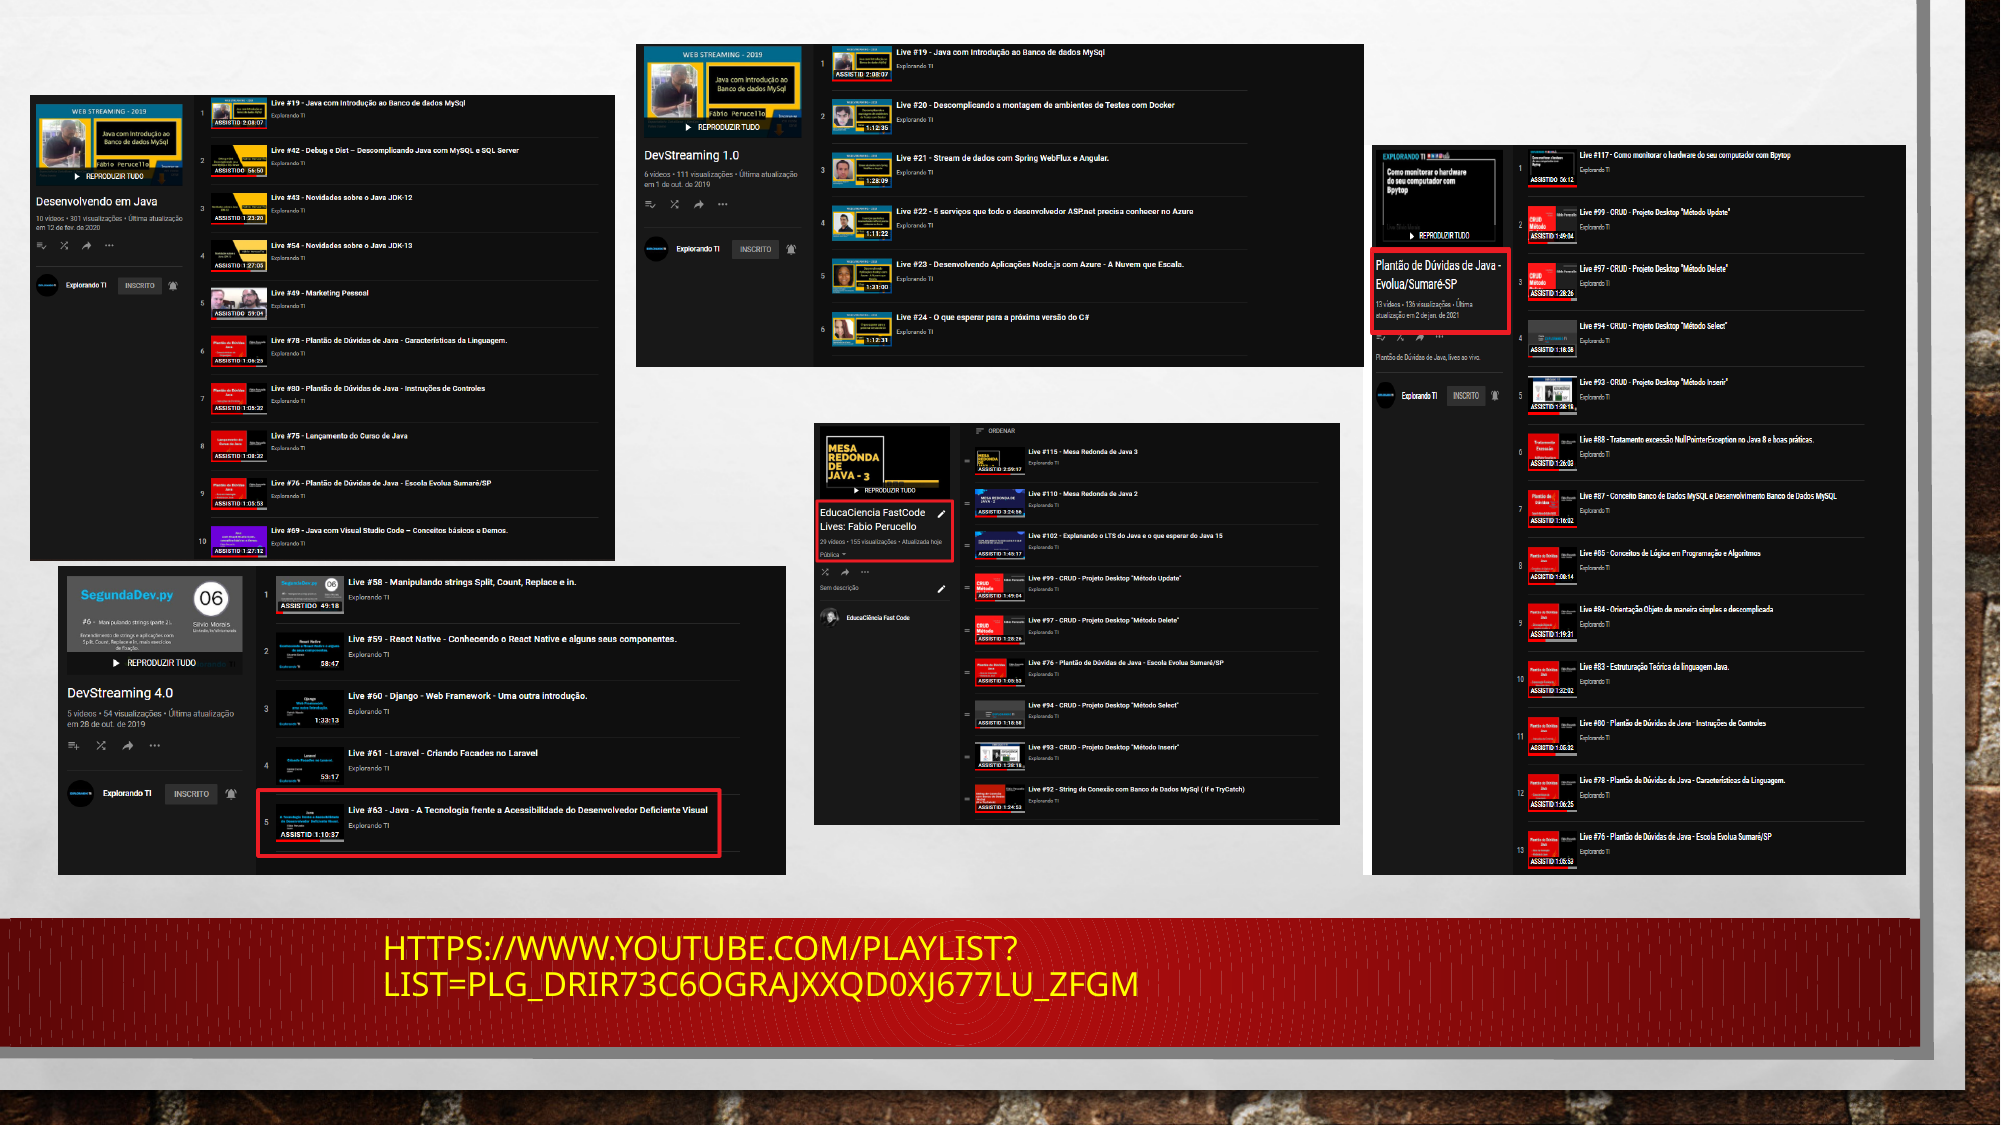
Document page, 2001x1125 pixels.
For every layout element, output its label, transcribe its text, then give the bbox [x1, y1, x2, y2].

picture [814, 423, 1341, 825]
list https://www.youtube.com/playlist?list=PLG_driR73c6OGrAJxXQD0xj677LU_zfGM [367, 948, 1594, 1012]
picture [57, 566, 786, 876]
picture [635, 43, 1907, 876]
picture [0, 0, 2000, 1125]
picture [30, 94, 615, 561]
